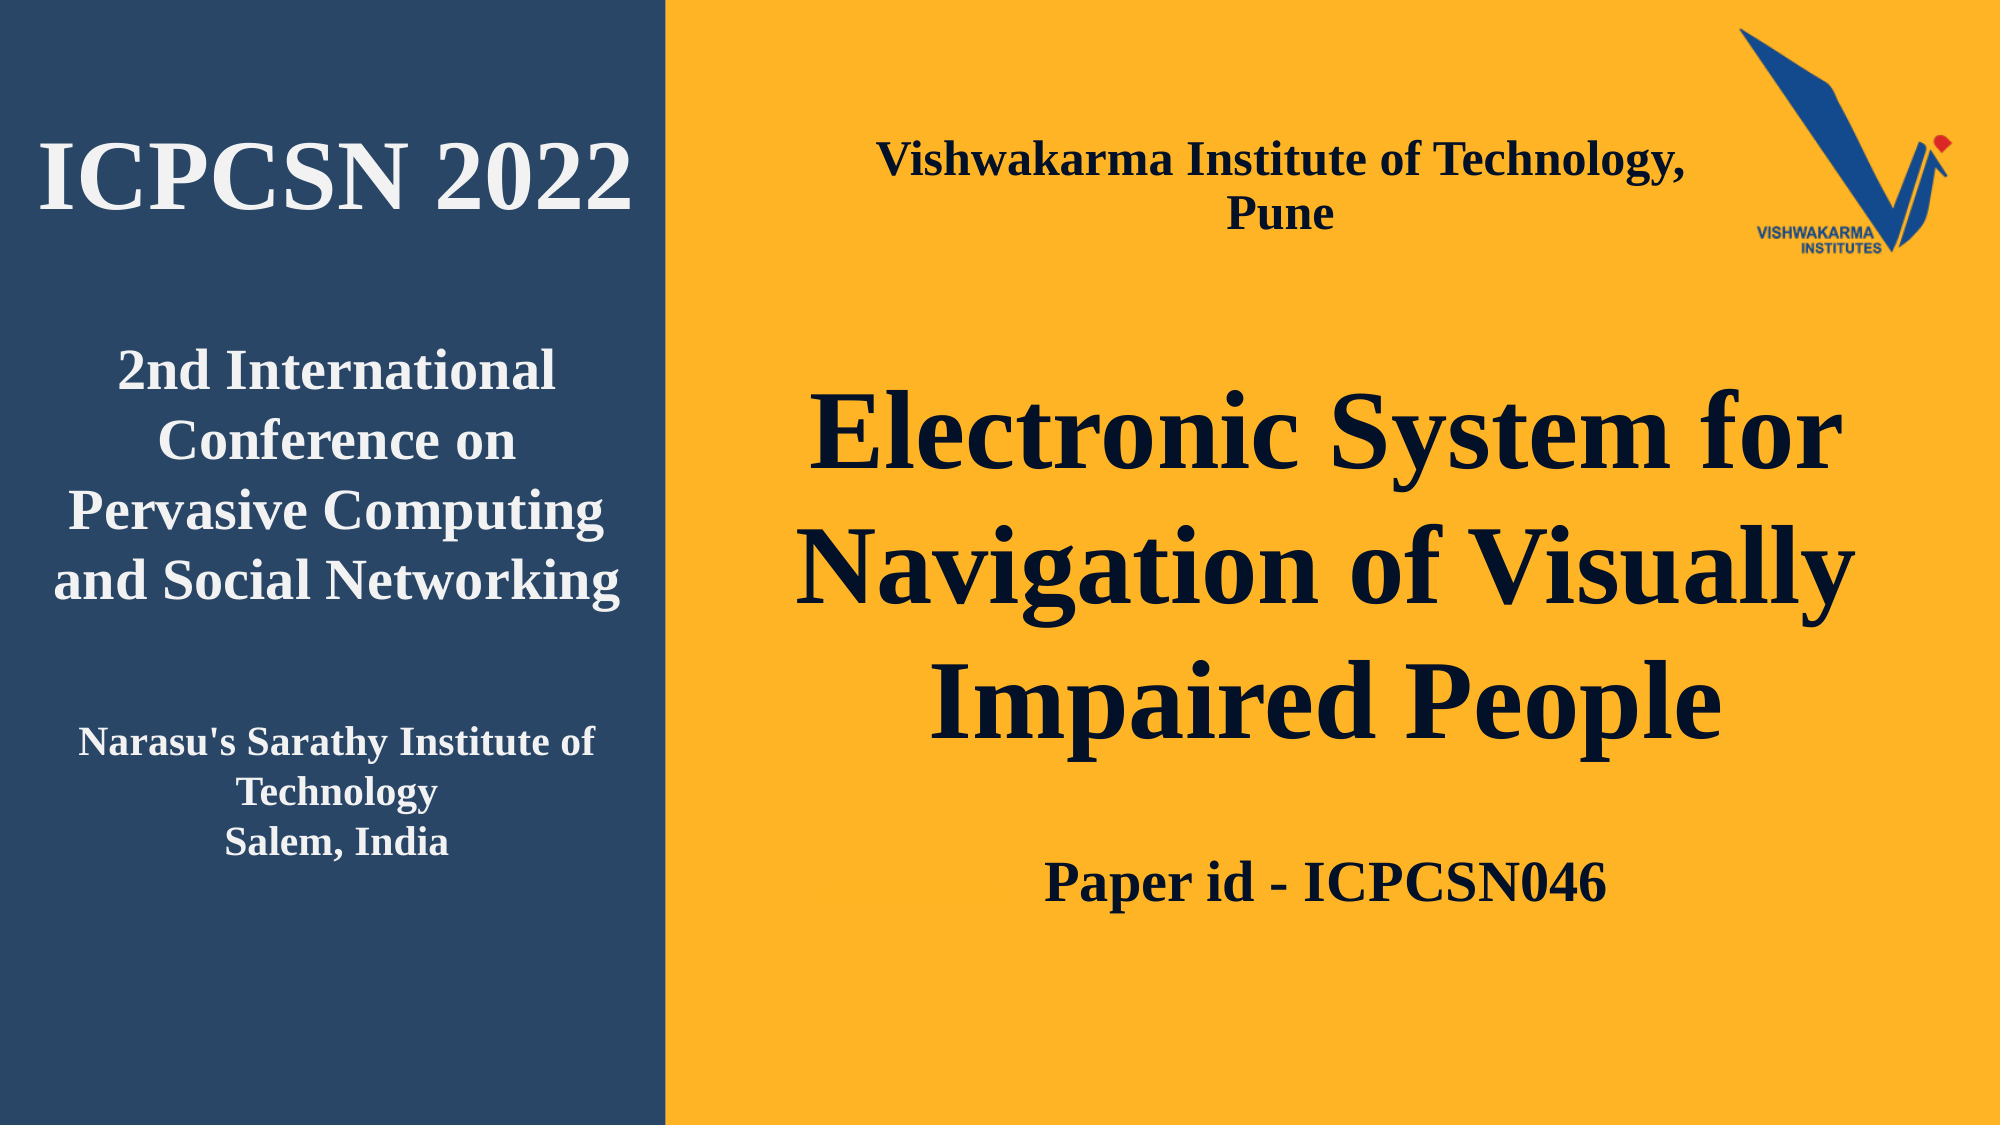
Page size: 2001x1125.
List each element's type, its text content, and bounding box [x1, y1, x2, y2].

text_box Vishwakarma Institute of Technology, Pune [812, 127, 1726, 225]
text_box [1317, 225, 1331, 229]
title Electronic System for Navigation of Visually Impaired People​ [712, 323, 1941, 1019]
text_box ICPCSN 2022 [22, 102, 779, 237]
text_box 2nd International Conference on Pervasive Computing and Social Networking [22, 323, 652, 705]
text_box Paper id - ICPCSN046 [778, 715, 1875, 921]
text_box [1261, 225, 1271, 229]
text_box Narasu's Sarathy Institute of Technology Salem, India [22, 705, 652, 931]
picture [1731, 26, 1961, 256]
